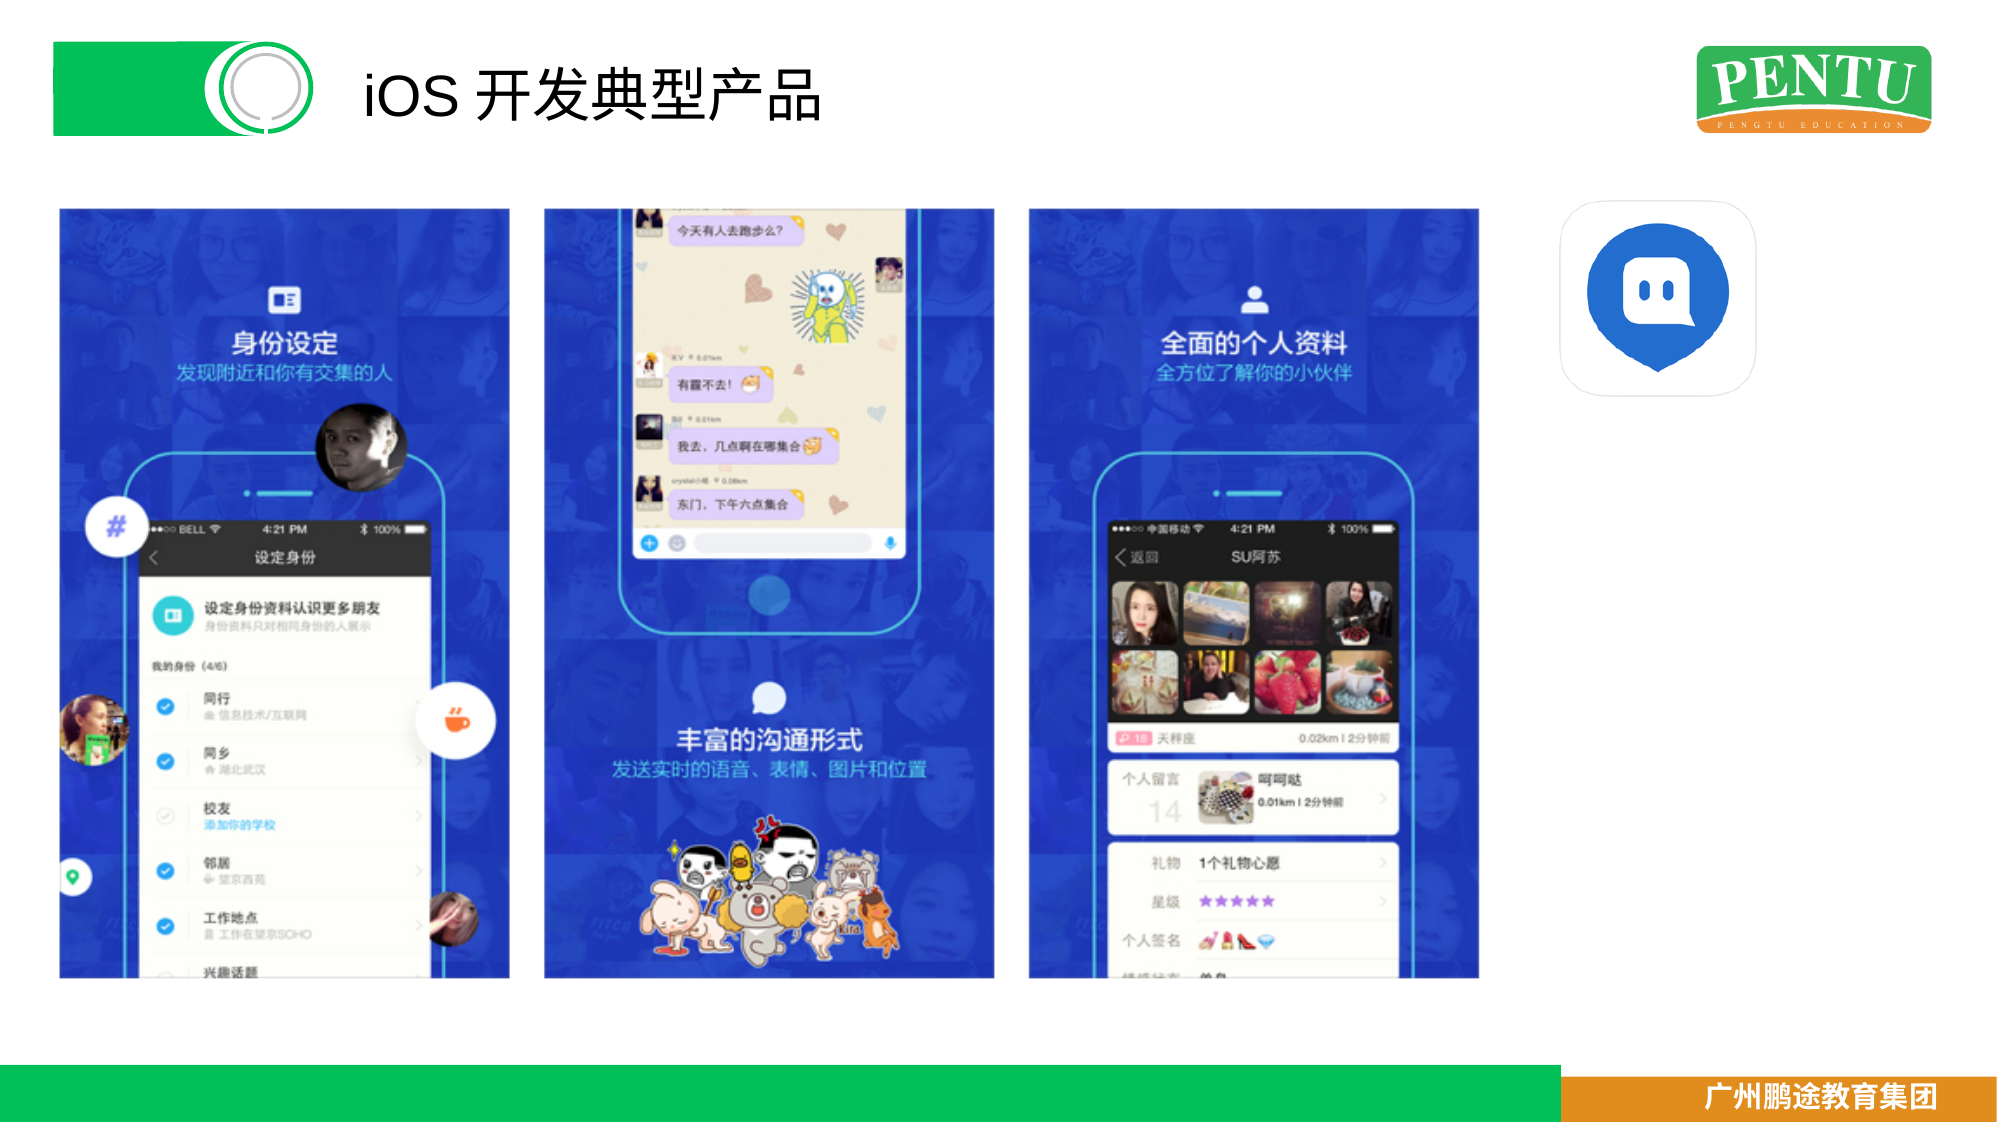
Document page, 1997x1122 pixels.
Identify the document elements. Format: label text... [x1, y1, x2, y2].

picture [1553, 194, 1767, 400]
title iOS开发典型产品 [348, 51, 1649, 136]
picture [53, 194, 1495, 987]
picture [1671, 29, 1961, 152]
